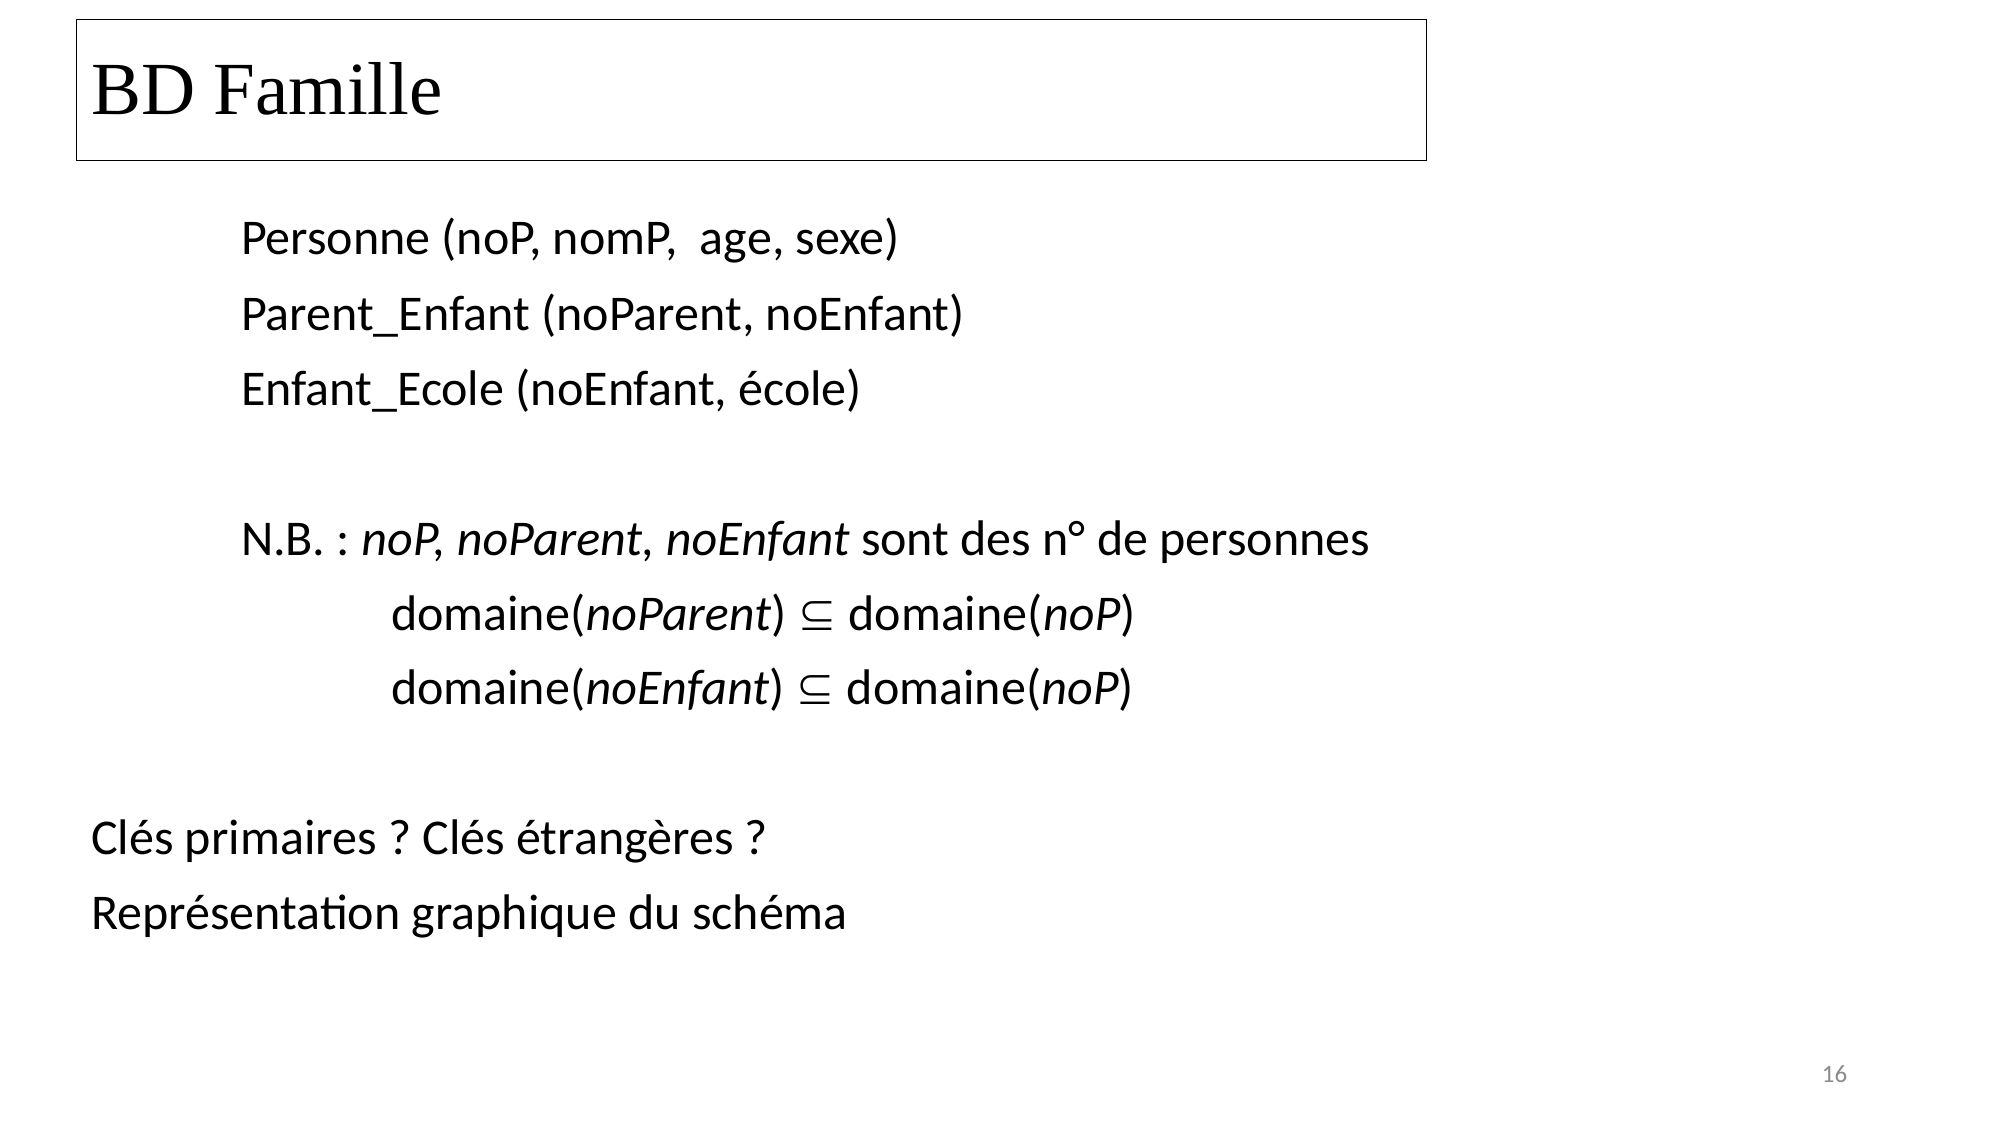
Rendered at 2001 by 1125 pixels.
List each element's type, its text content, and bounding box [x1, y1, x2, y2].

list Personne (noP, nomP, age, sexe) Parent_Enfant (noParent, noEnfant) Enfant_Ecole (noEnfant, école) N.B. : noP, noParent, noEnfant sont des n° de personnes domaine(noParent)  domaine(noP) domaine(noEnfant)  domaine(noP) Clés primaires ? Clés étrangères ? Représentation graphique du schéma [76, 196, 1427, 1005]
title BD Famille [76, 19, 1427, 161]
slide_number 16 [1412, 1042, 1863, 1103]
